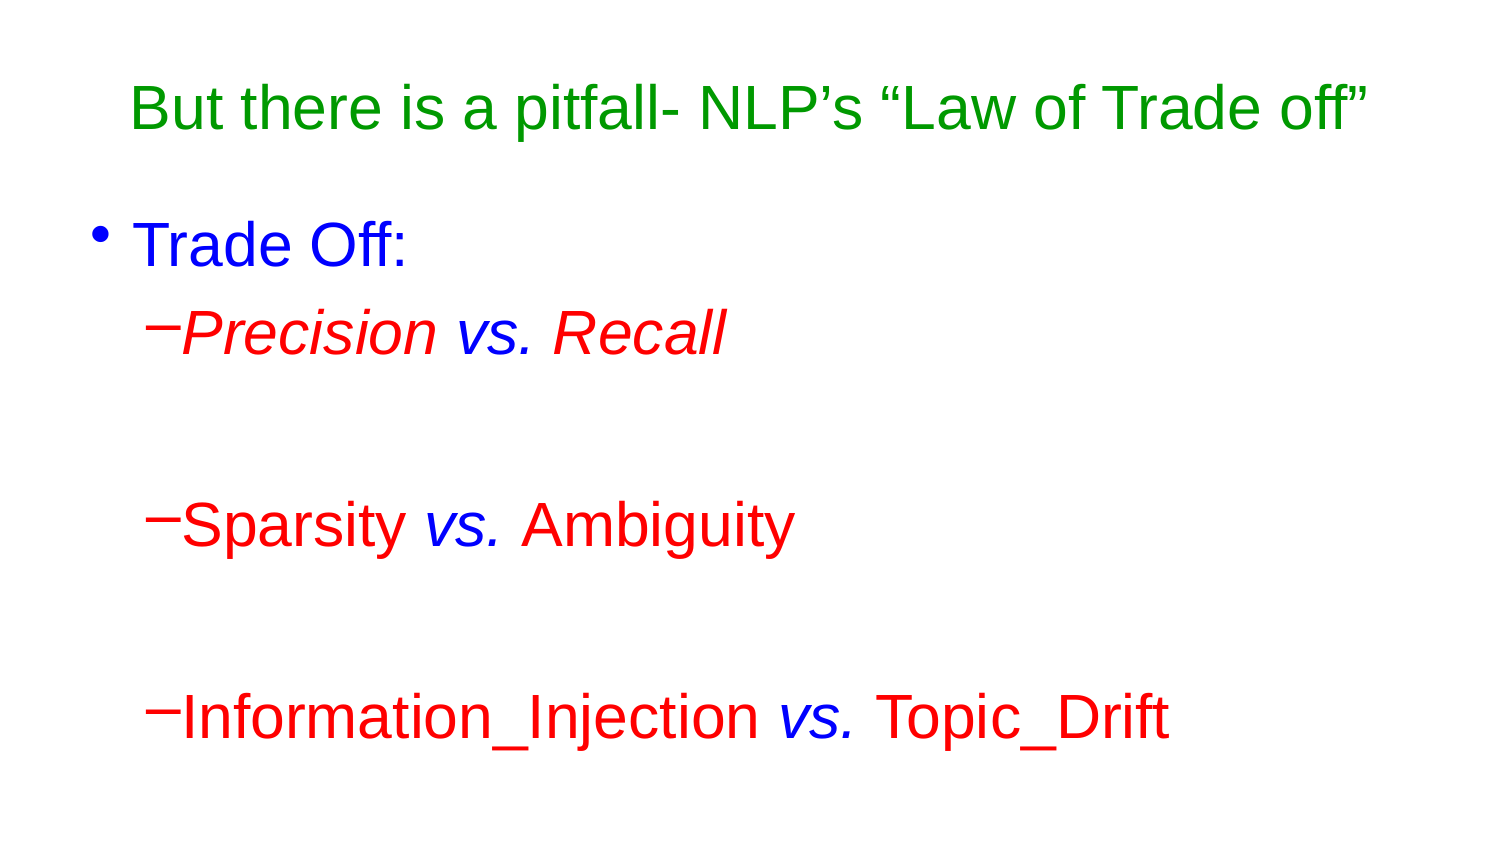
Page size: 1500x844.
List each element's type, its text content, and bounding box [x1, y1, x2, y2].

list Trade Off: Precision vs. Recall Sparsity vs. Ambiguity Information_Injection vs. Topic_Drift [74, 196, 1426, 754]
title But there is a pitfall- NLP’s “Law of Trade off” [74, 33, 1426, 175]
